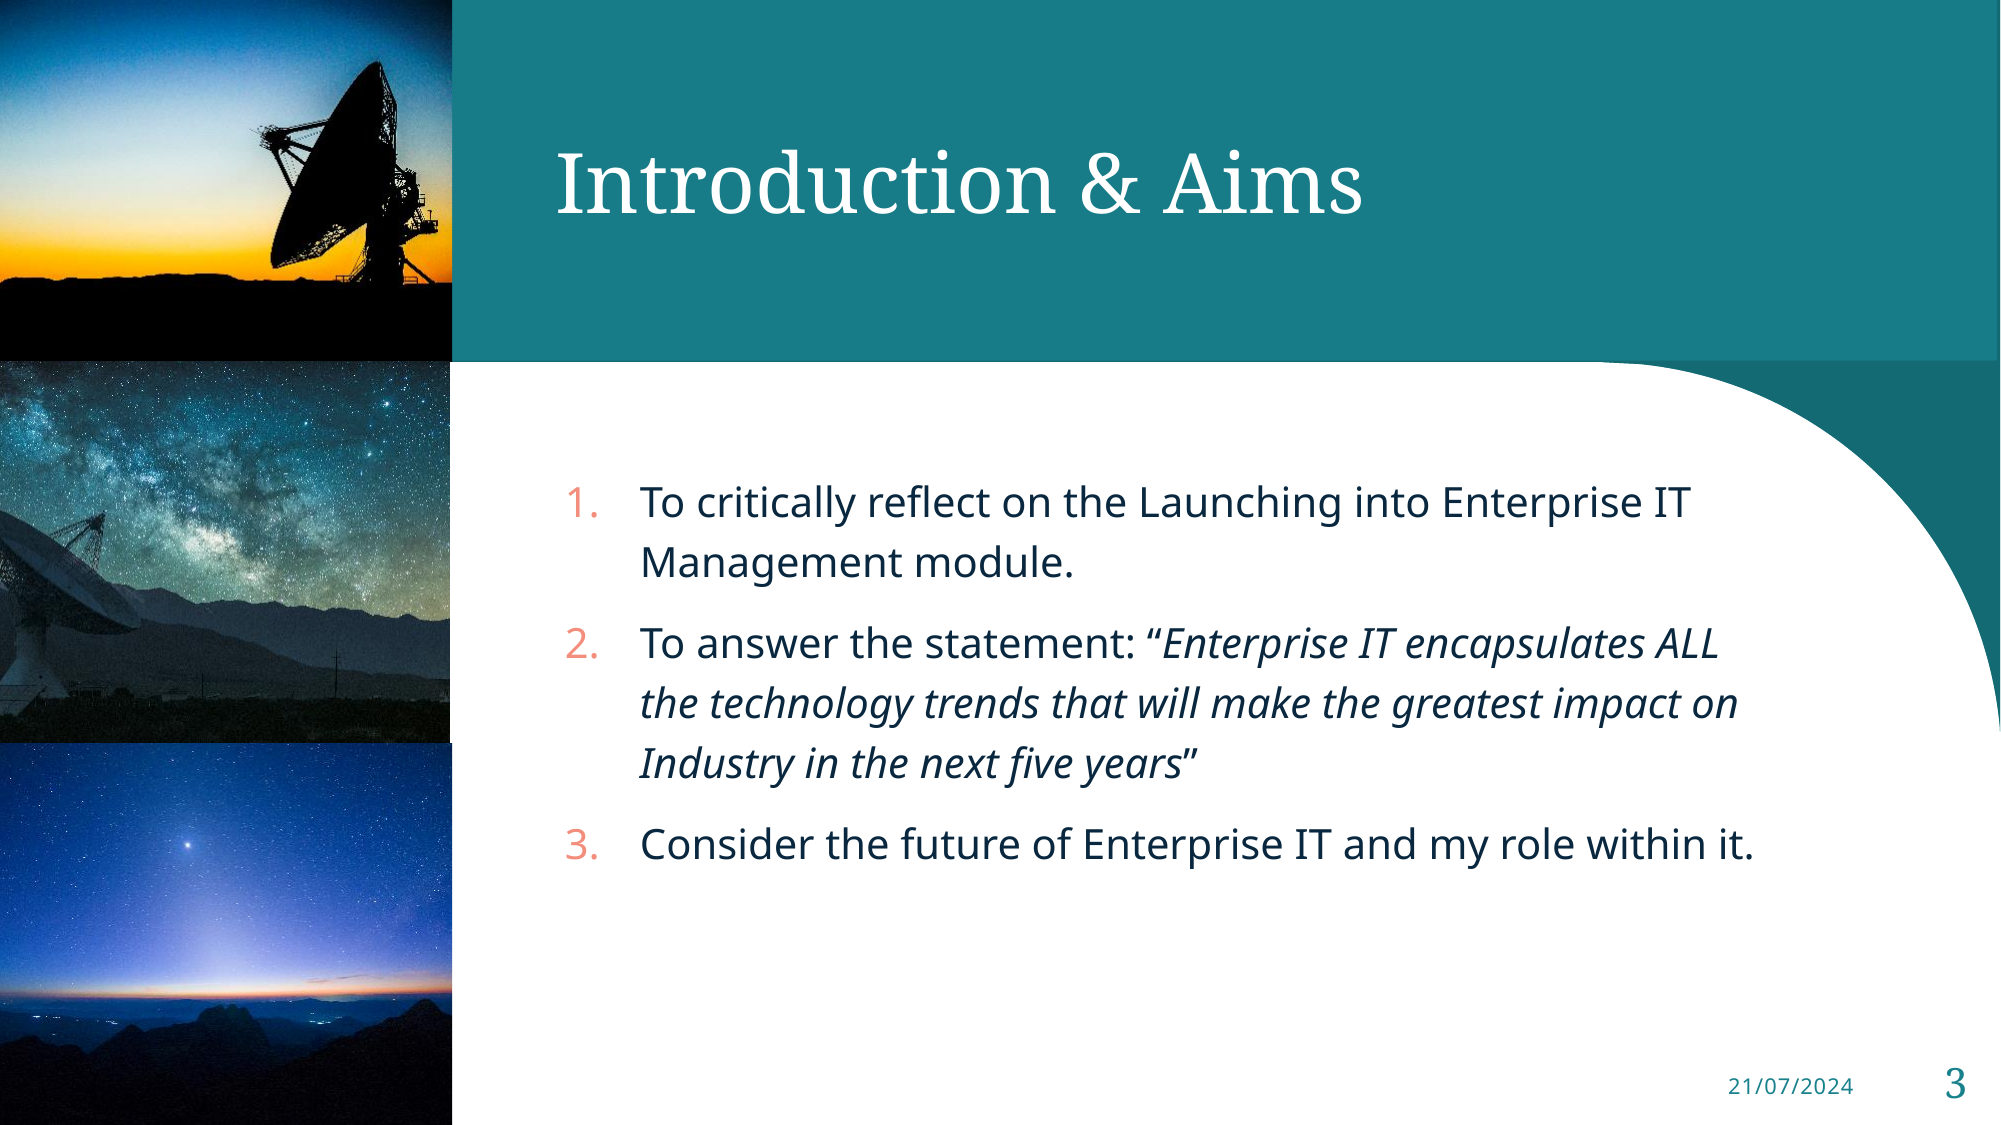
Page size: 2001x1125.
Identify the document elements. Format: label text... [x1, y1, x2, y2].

slide_number 3 [1868, 1055, 1983, 1116]
list To critically reflect on the Launching into Enterprise IT Management module. To answer the statement: “Enterprise IT encapsulates ALL the technology trends that will make the greatest impact on Industry in the next five years” Consider the future of Enterprise IT and my role within it. [549, 458, 1777, 1014]
title Introduction & Aims [453, 0, 1998, 361]
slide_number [1479, 1055, 1868, 1116]
picture [0, 0, 453, 1125]
